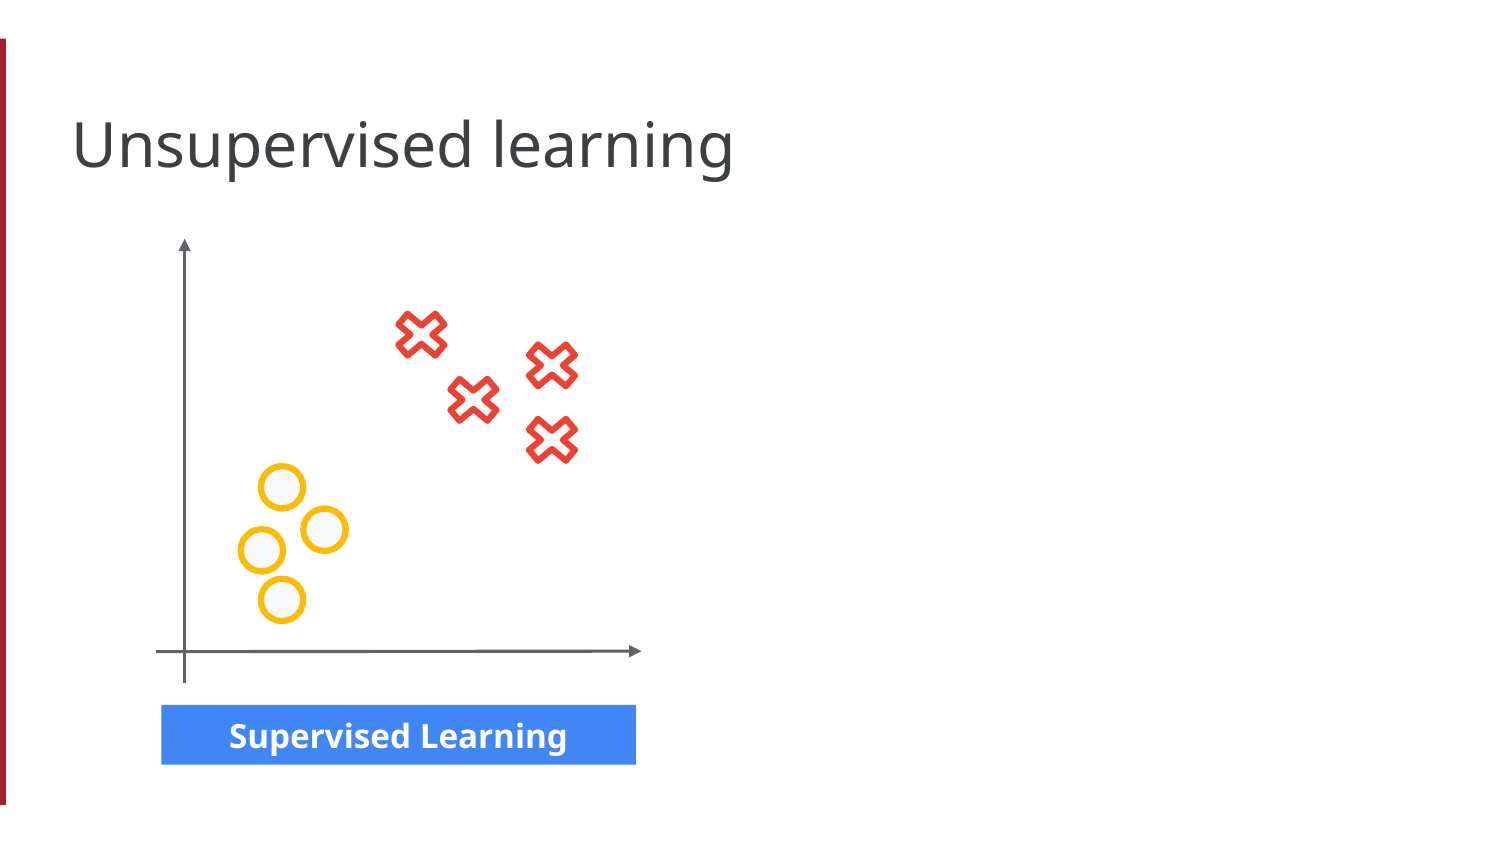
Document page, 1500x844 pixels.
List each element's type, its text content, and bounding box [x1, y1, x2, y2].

text_box [240, 529, 284, 572]
title Unsupervised learning [56, 99, 1336, 188]
text_box [303, 508, 346, 551]
text_box [528, 418, 575, 461]
text_box [260, 578, 304, 622]
text_box [450, 378, 497, 421]
text_box [398, 313, 445, 356]
text_box [528, 344, 575, 387]
text_box [260, 466, 304, 509]
text_box Supervised Learning [161, 704, 636, 765]
